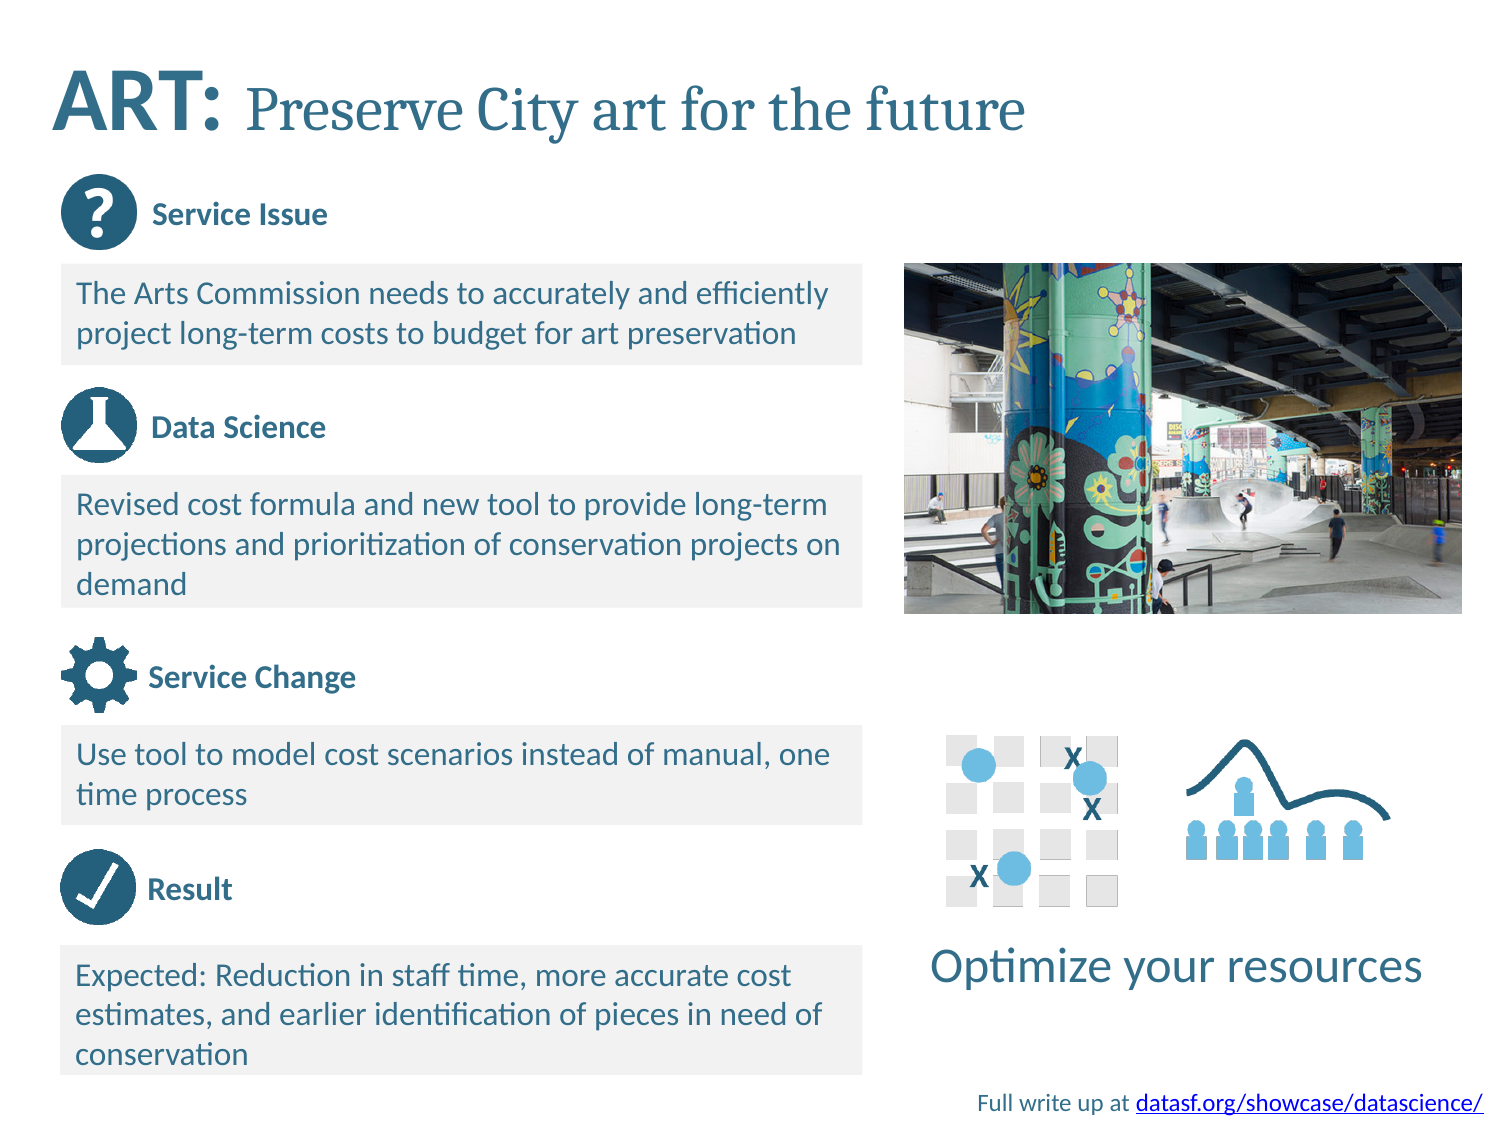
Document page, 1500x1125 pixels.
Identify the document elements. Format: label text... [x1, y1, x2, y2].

picture [904, 263, 1462, 614]
text_box Optimize your resources [912, 924, 1441, 1004]
picture [59, 849, 136, 926]
text_box Expected: Reduction in staff time, more accurate cost estimates, and earlier identification of pieces in need of conservation [60, 945, 863, 1075]
text_box ART: Preserve City art for the future [37, 0, 1474, 189]
text_box Service Change [140, 647, 375, 703]
text_box Full write up at datasf.org/showcase/datascience/ [962, 1078, 1500, 1124]
picture [946, 732, 1406, 917]
picture [60, 637, 137, 713]
text_box Result [140, 859, 358, 916]
text_box Use tool to model cost scenarios instead of manual, one time process [61, 725, 863, 825]
text_box Revised cost formula and new tool to provide long-term projections and prioritization of conservation projects on demand [61, 474, 863, 608]
text_box The Arts Commission needs to accurately and efficiently project long-term costs to budget for art preservation [61, 263, 863, 366]
picture [60, 174, 137, 251]
picture [60, 387, 137, 463]
text_box Data Science [140, 397, 344, 453]
text_box Service Issue [140, 189, 363, 241]
